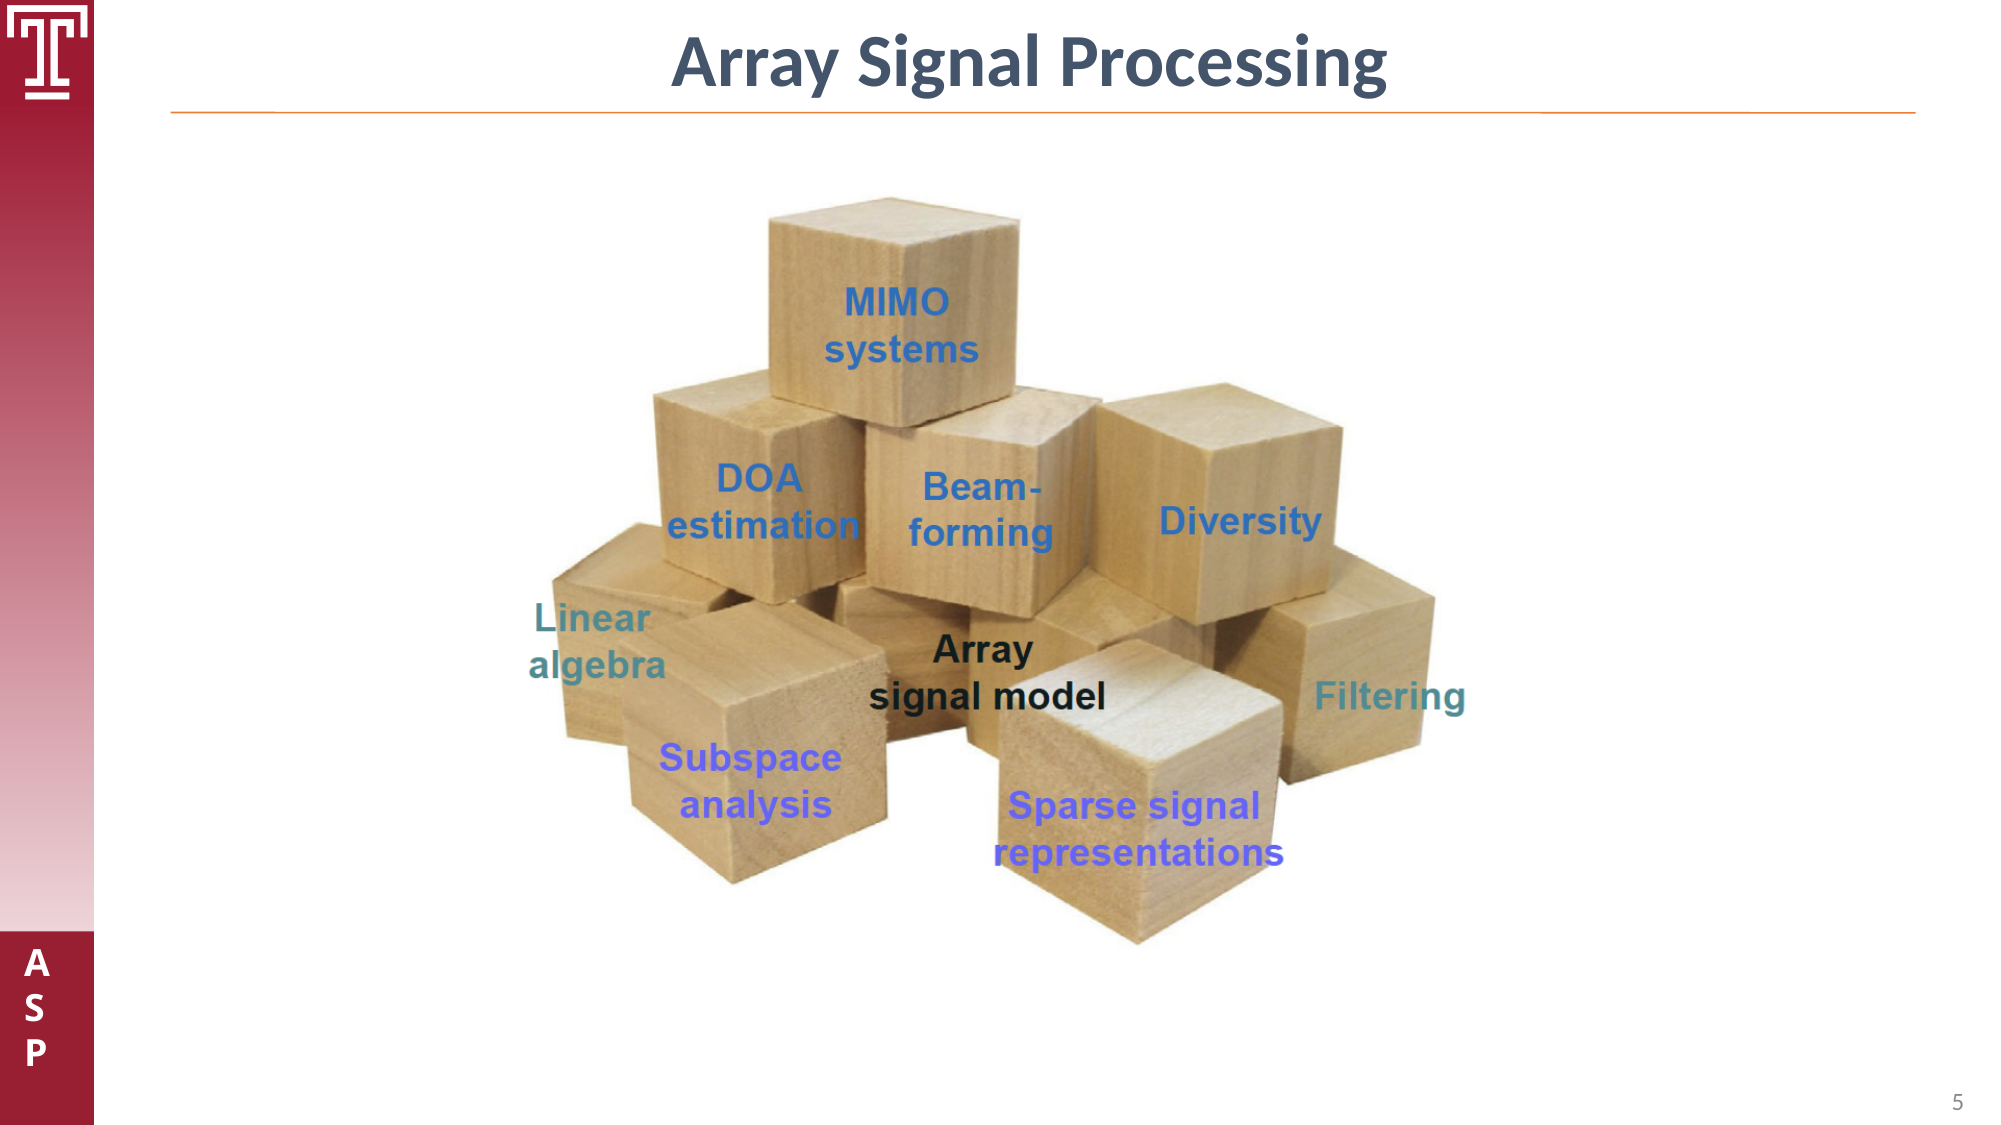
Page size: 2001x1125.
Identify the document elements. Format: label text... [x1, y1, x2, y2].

text_box Array Signal Processing [404, 0, 1657, 113]
picture [0, 0, 94, 106]
slide_number 5 [1629, 1074, 1980, 1125]
picture [425, 155, 1574, 970]
